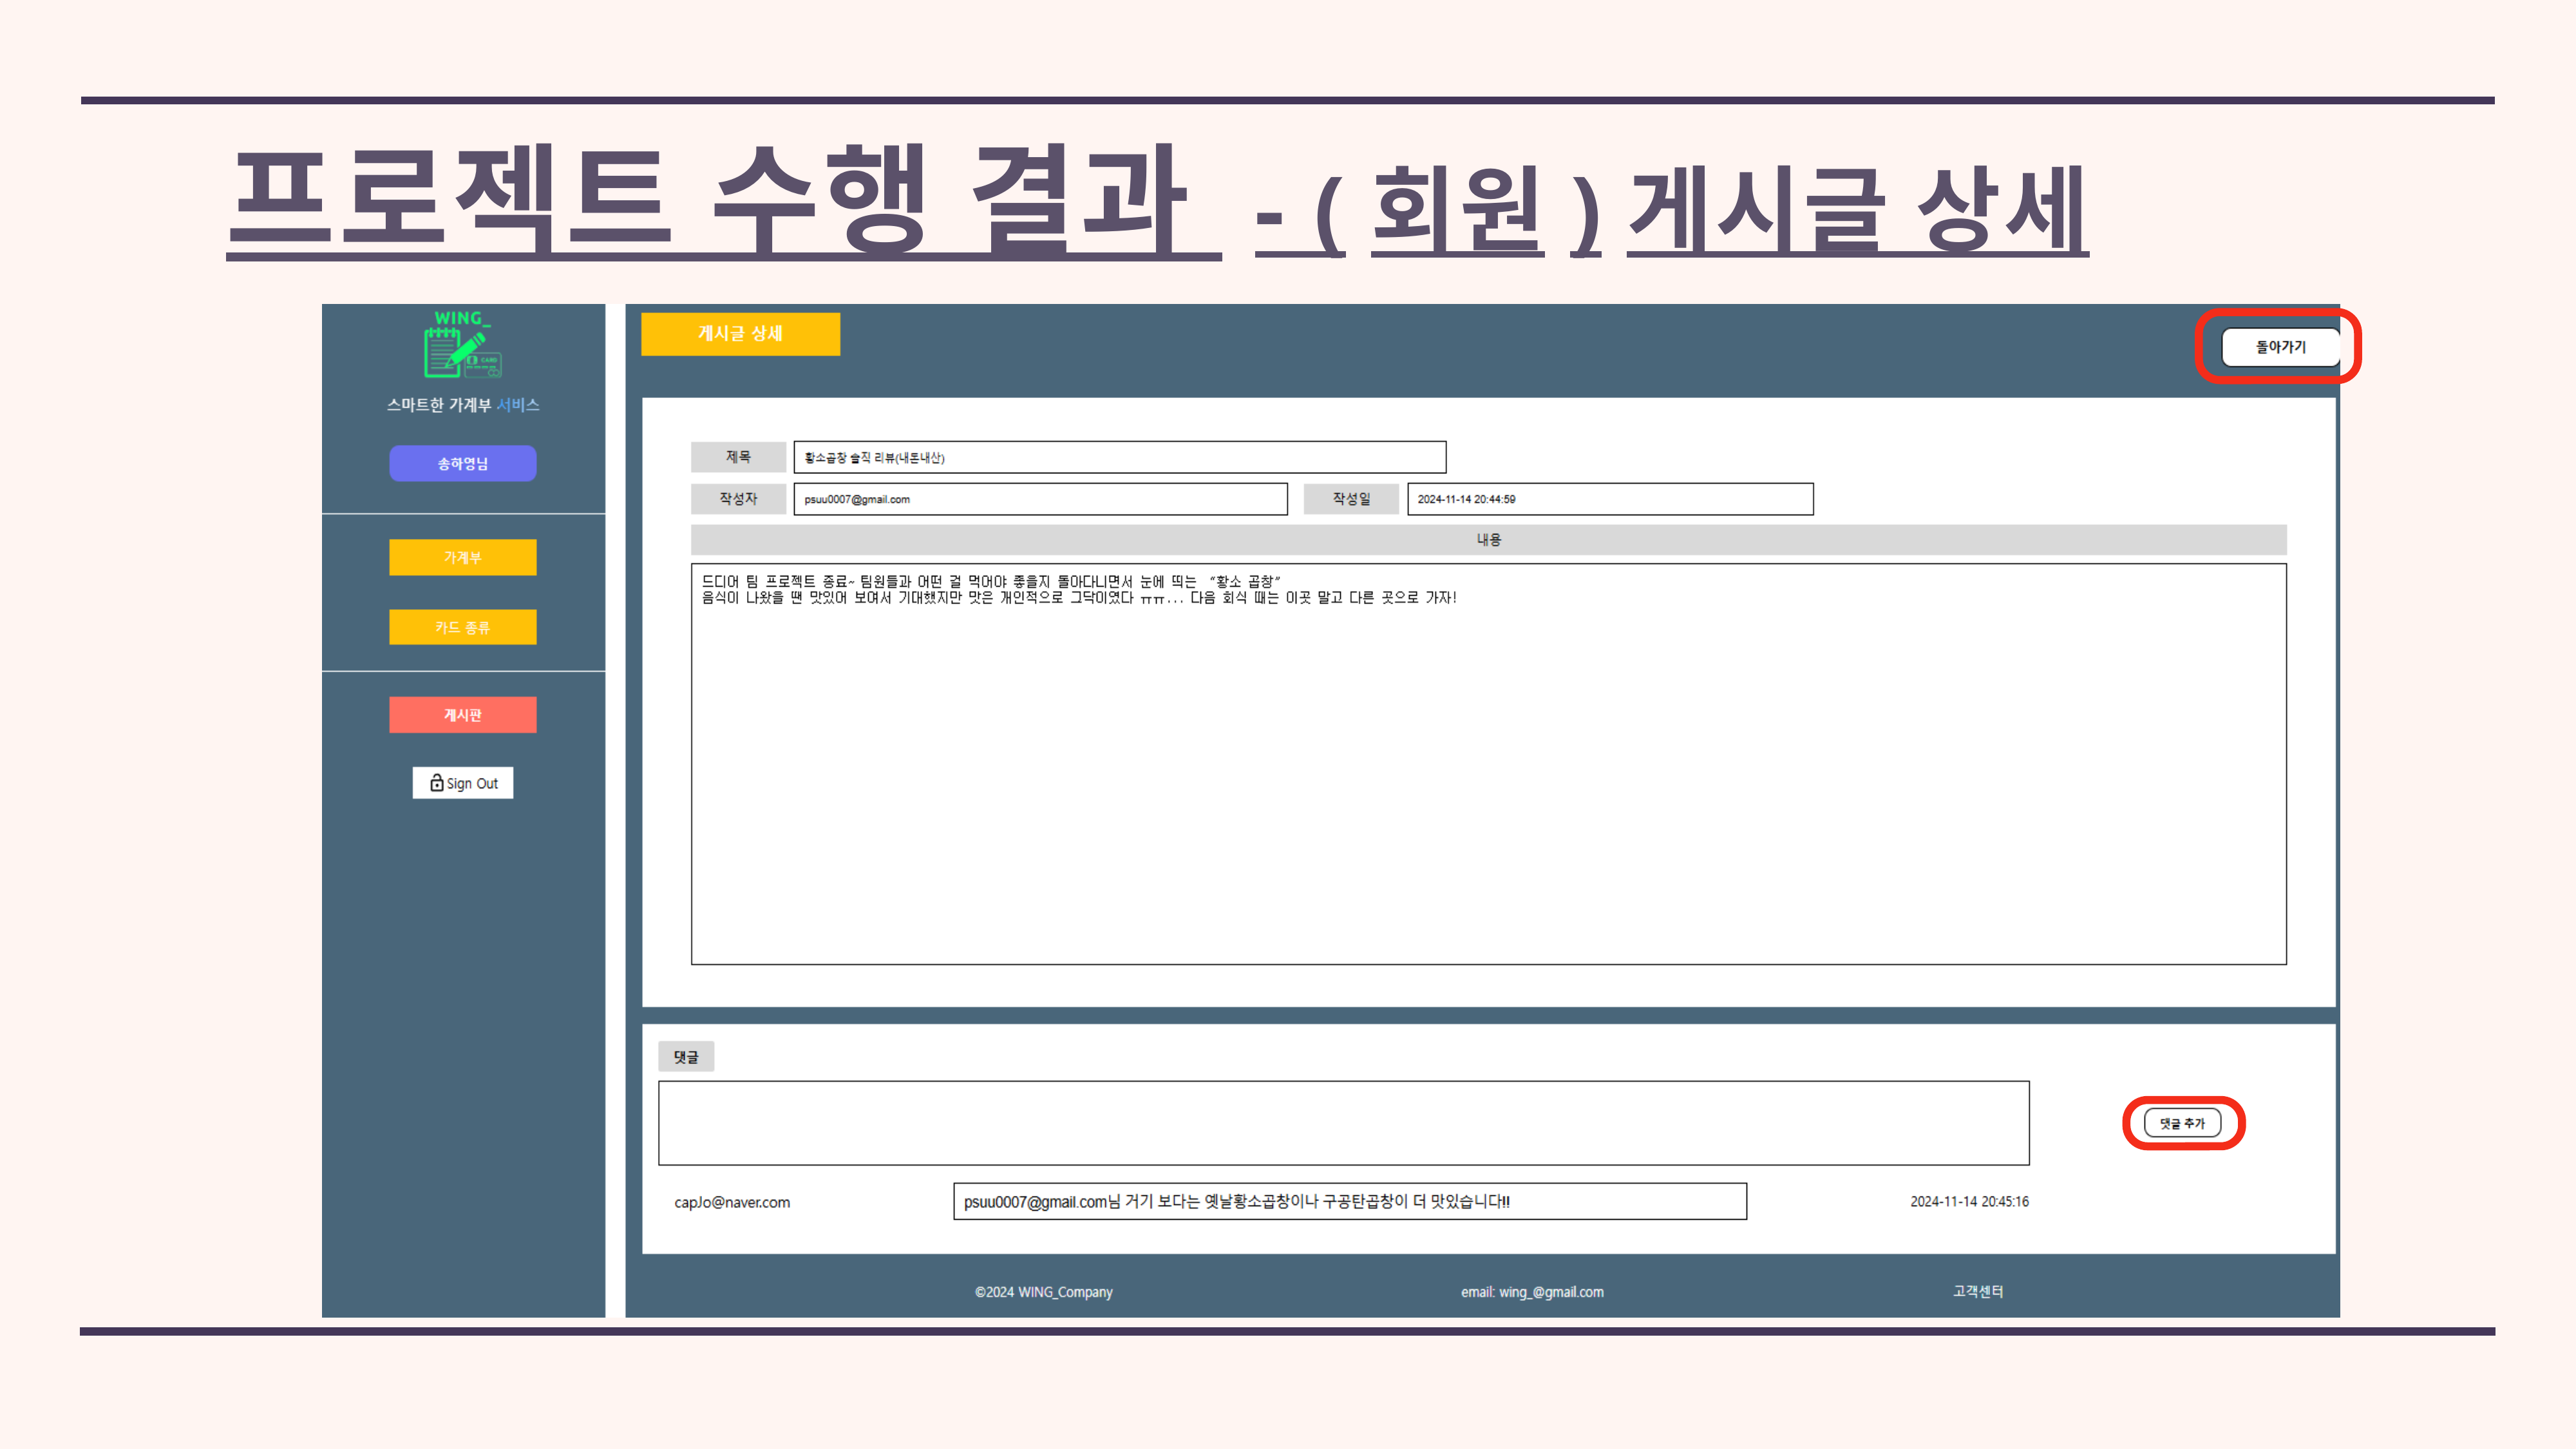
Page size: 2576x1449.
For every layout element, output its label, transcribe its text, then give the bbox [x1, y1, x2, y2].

text_box [2340, 312, 2358, 380]
picture [321, 304, 2340, 1318]
title 프로젝트 수행 결과 - (회원)게시글 상세 [220, 135, 2356, 310]
